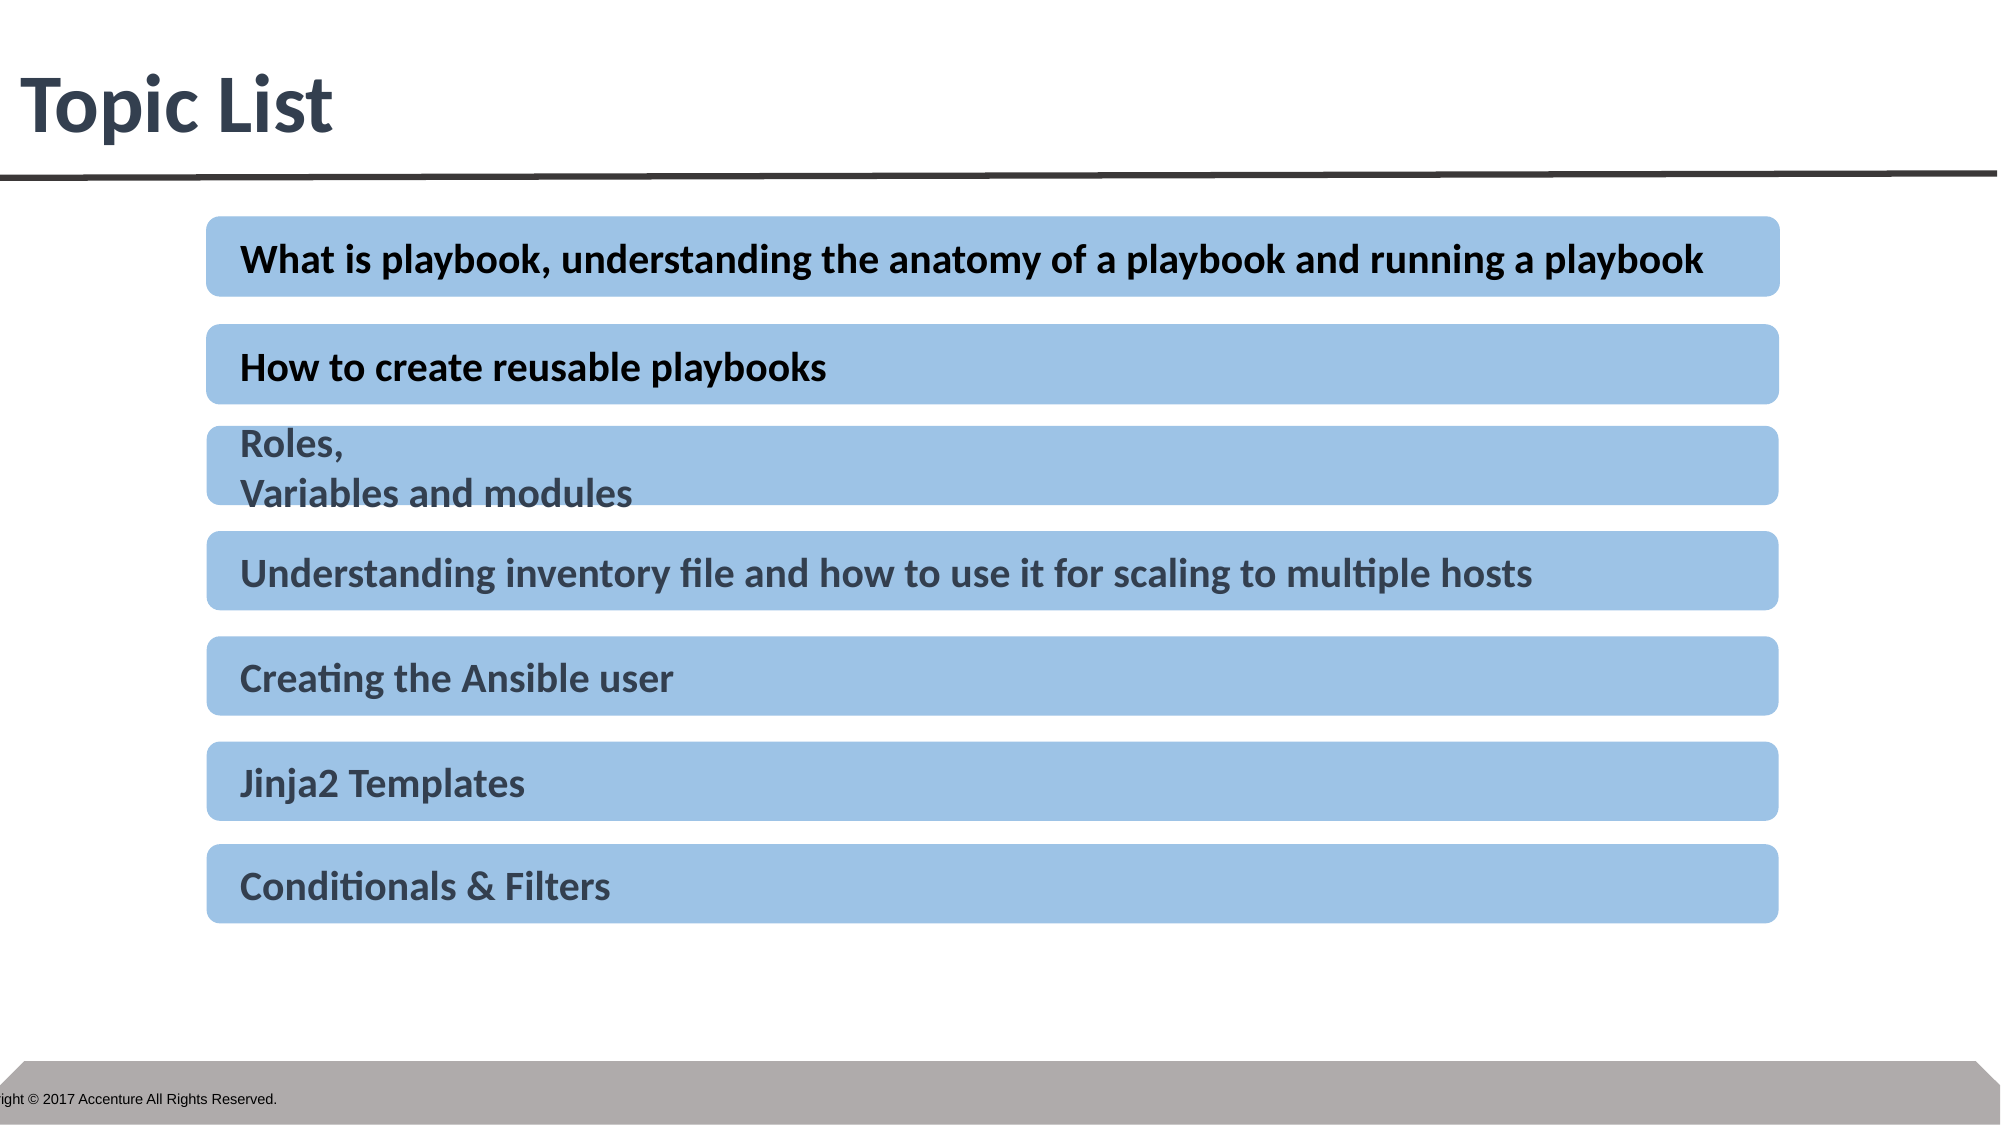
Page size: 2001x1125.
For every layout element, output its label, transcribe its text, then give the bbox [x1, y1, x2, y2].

text_box What is playbook, understanding the anatomy of a playbook and running a playbook [206, 216, 1780, 297]
text_box Understanding inventory file and how to use it for scaling to multiple hosts [206, 530, 1780, 611]
text_box Roles, Variables and modules [206, 425, 1780, 506]
text_box Jinja2 Templates [206, 741, 1780, 822]
text_box Conditionals & Filters [206, 843, 1780, 924]
text_box Creating the Ansible user [206, 635, 1780, 717]
title Topic List [5, 53, 2000, 147]
text_box How to create reusable playbooks [206, 324, 1780, 405]
